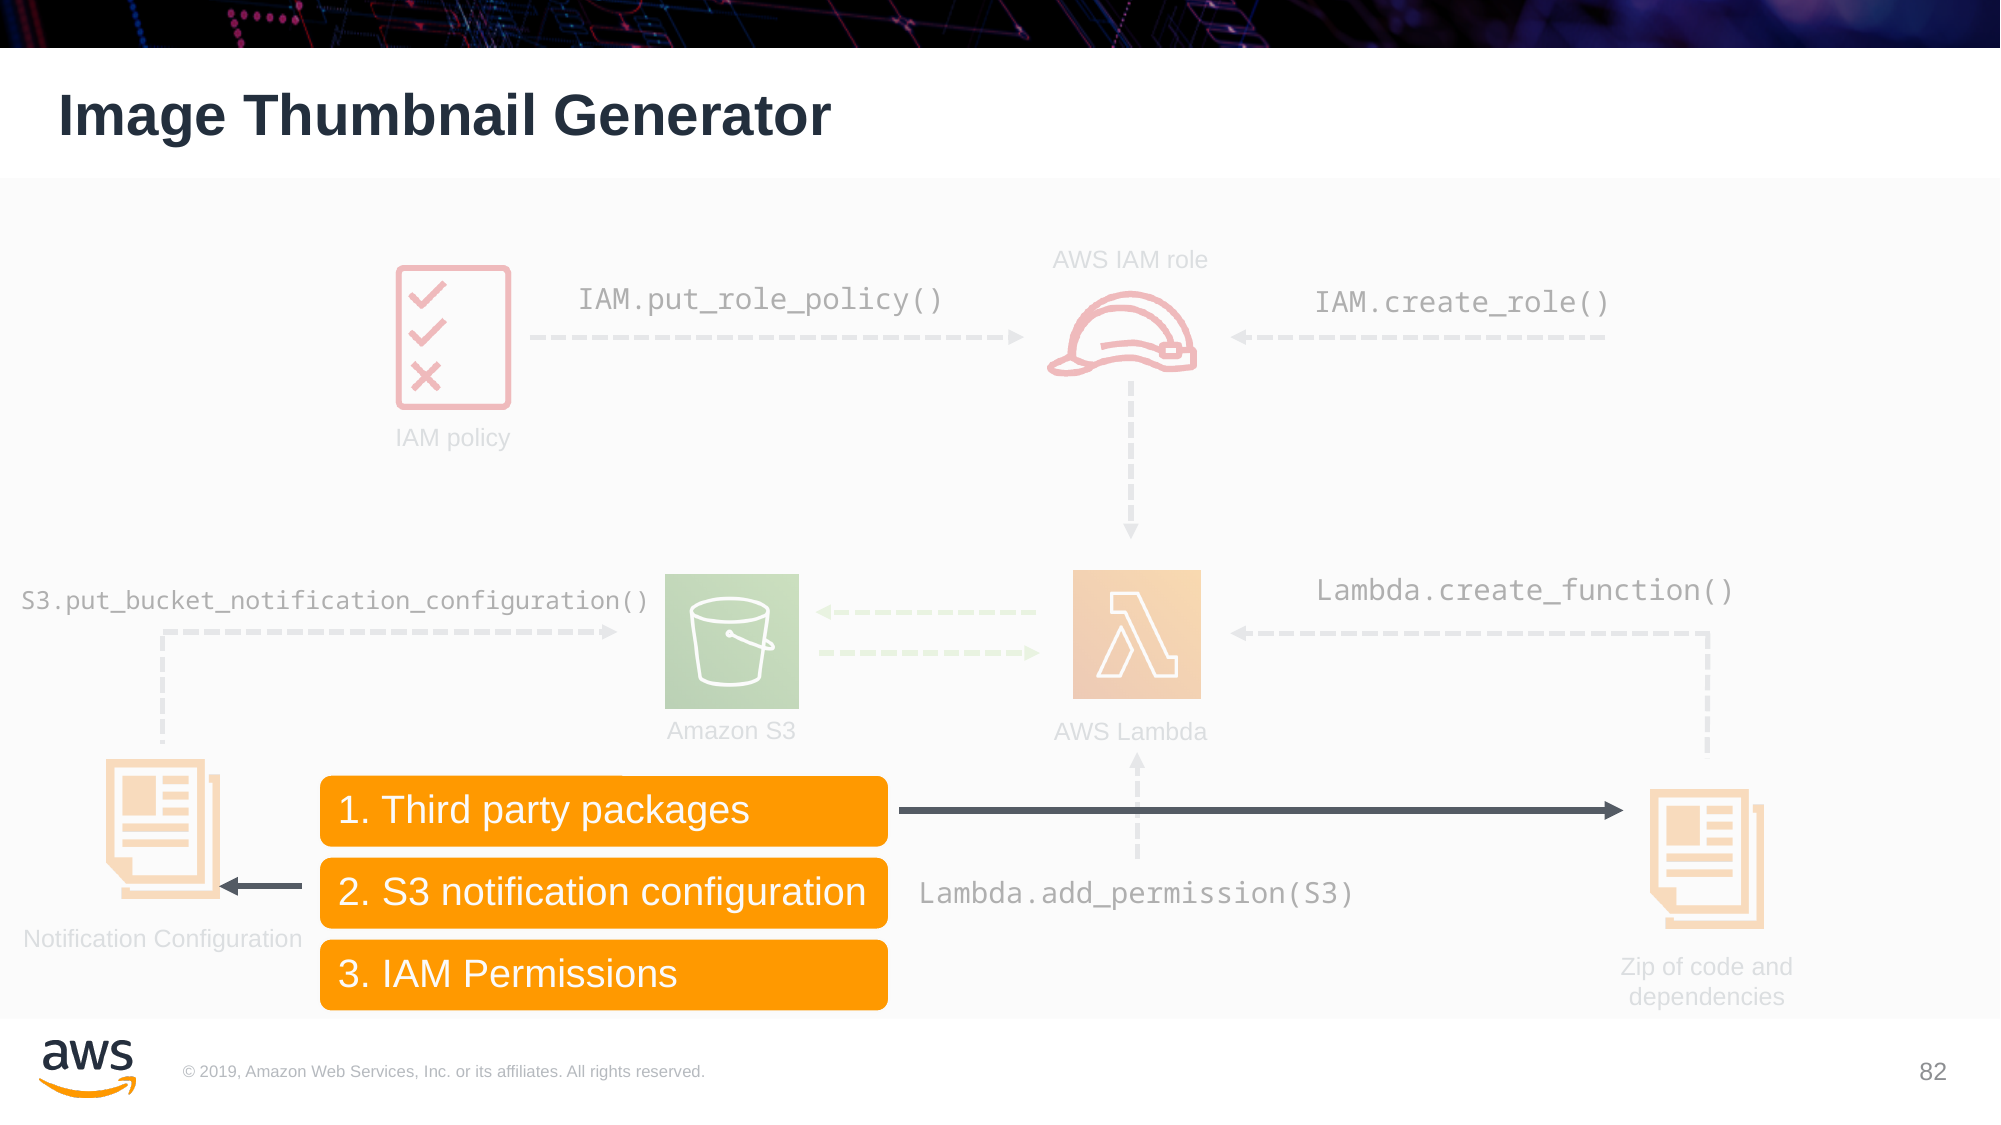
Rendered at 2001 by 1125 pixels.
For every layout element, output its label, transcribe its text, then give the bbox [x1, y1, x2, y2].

picture [39, 1040, 136, 1098]
picture [106, 759, 220, 900]
title Image Thumbnail Generator [43, 67, 1963, 166]
picture [376, 260, 530, 414]
text_box 82 [1512, 1040, 1963, 1101]
picture [1042, 256, 1201, 414]
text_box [318, 743, 890, 1043]
picture [0, 0, 2000, 48]
picture [1650, 789, 1764, 930]
picture [1073, 570, 1201, 699]
slide_number 82 [1710, 1032, 2000, 1092]
picture [665, 574, 799, 709]
text_box [0, 177, 2000, 1020]
